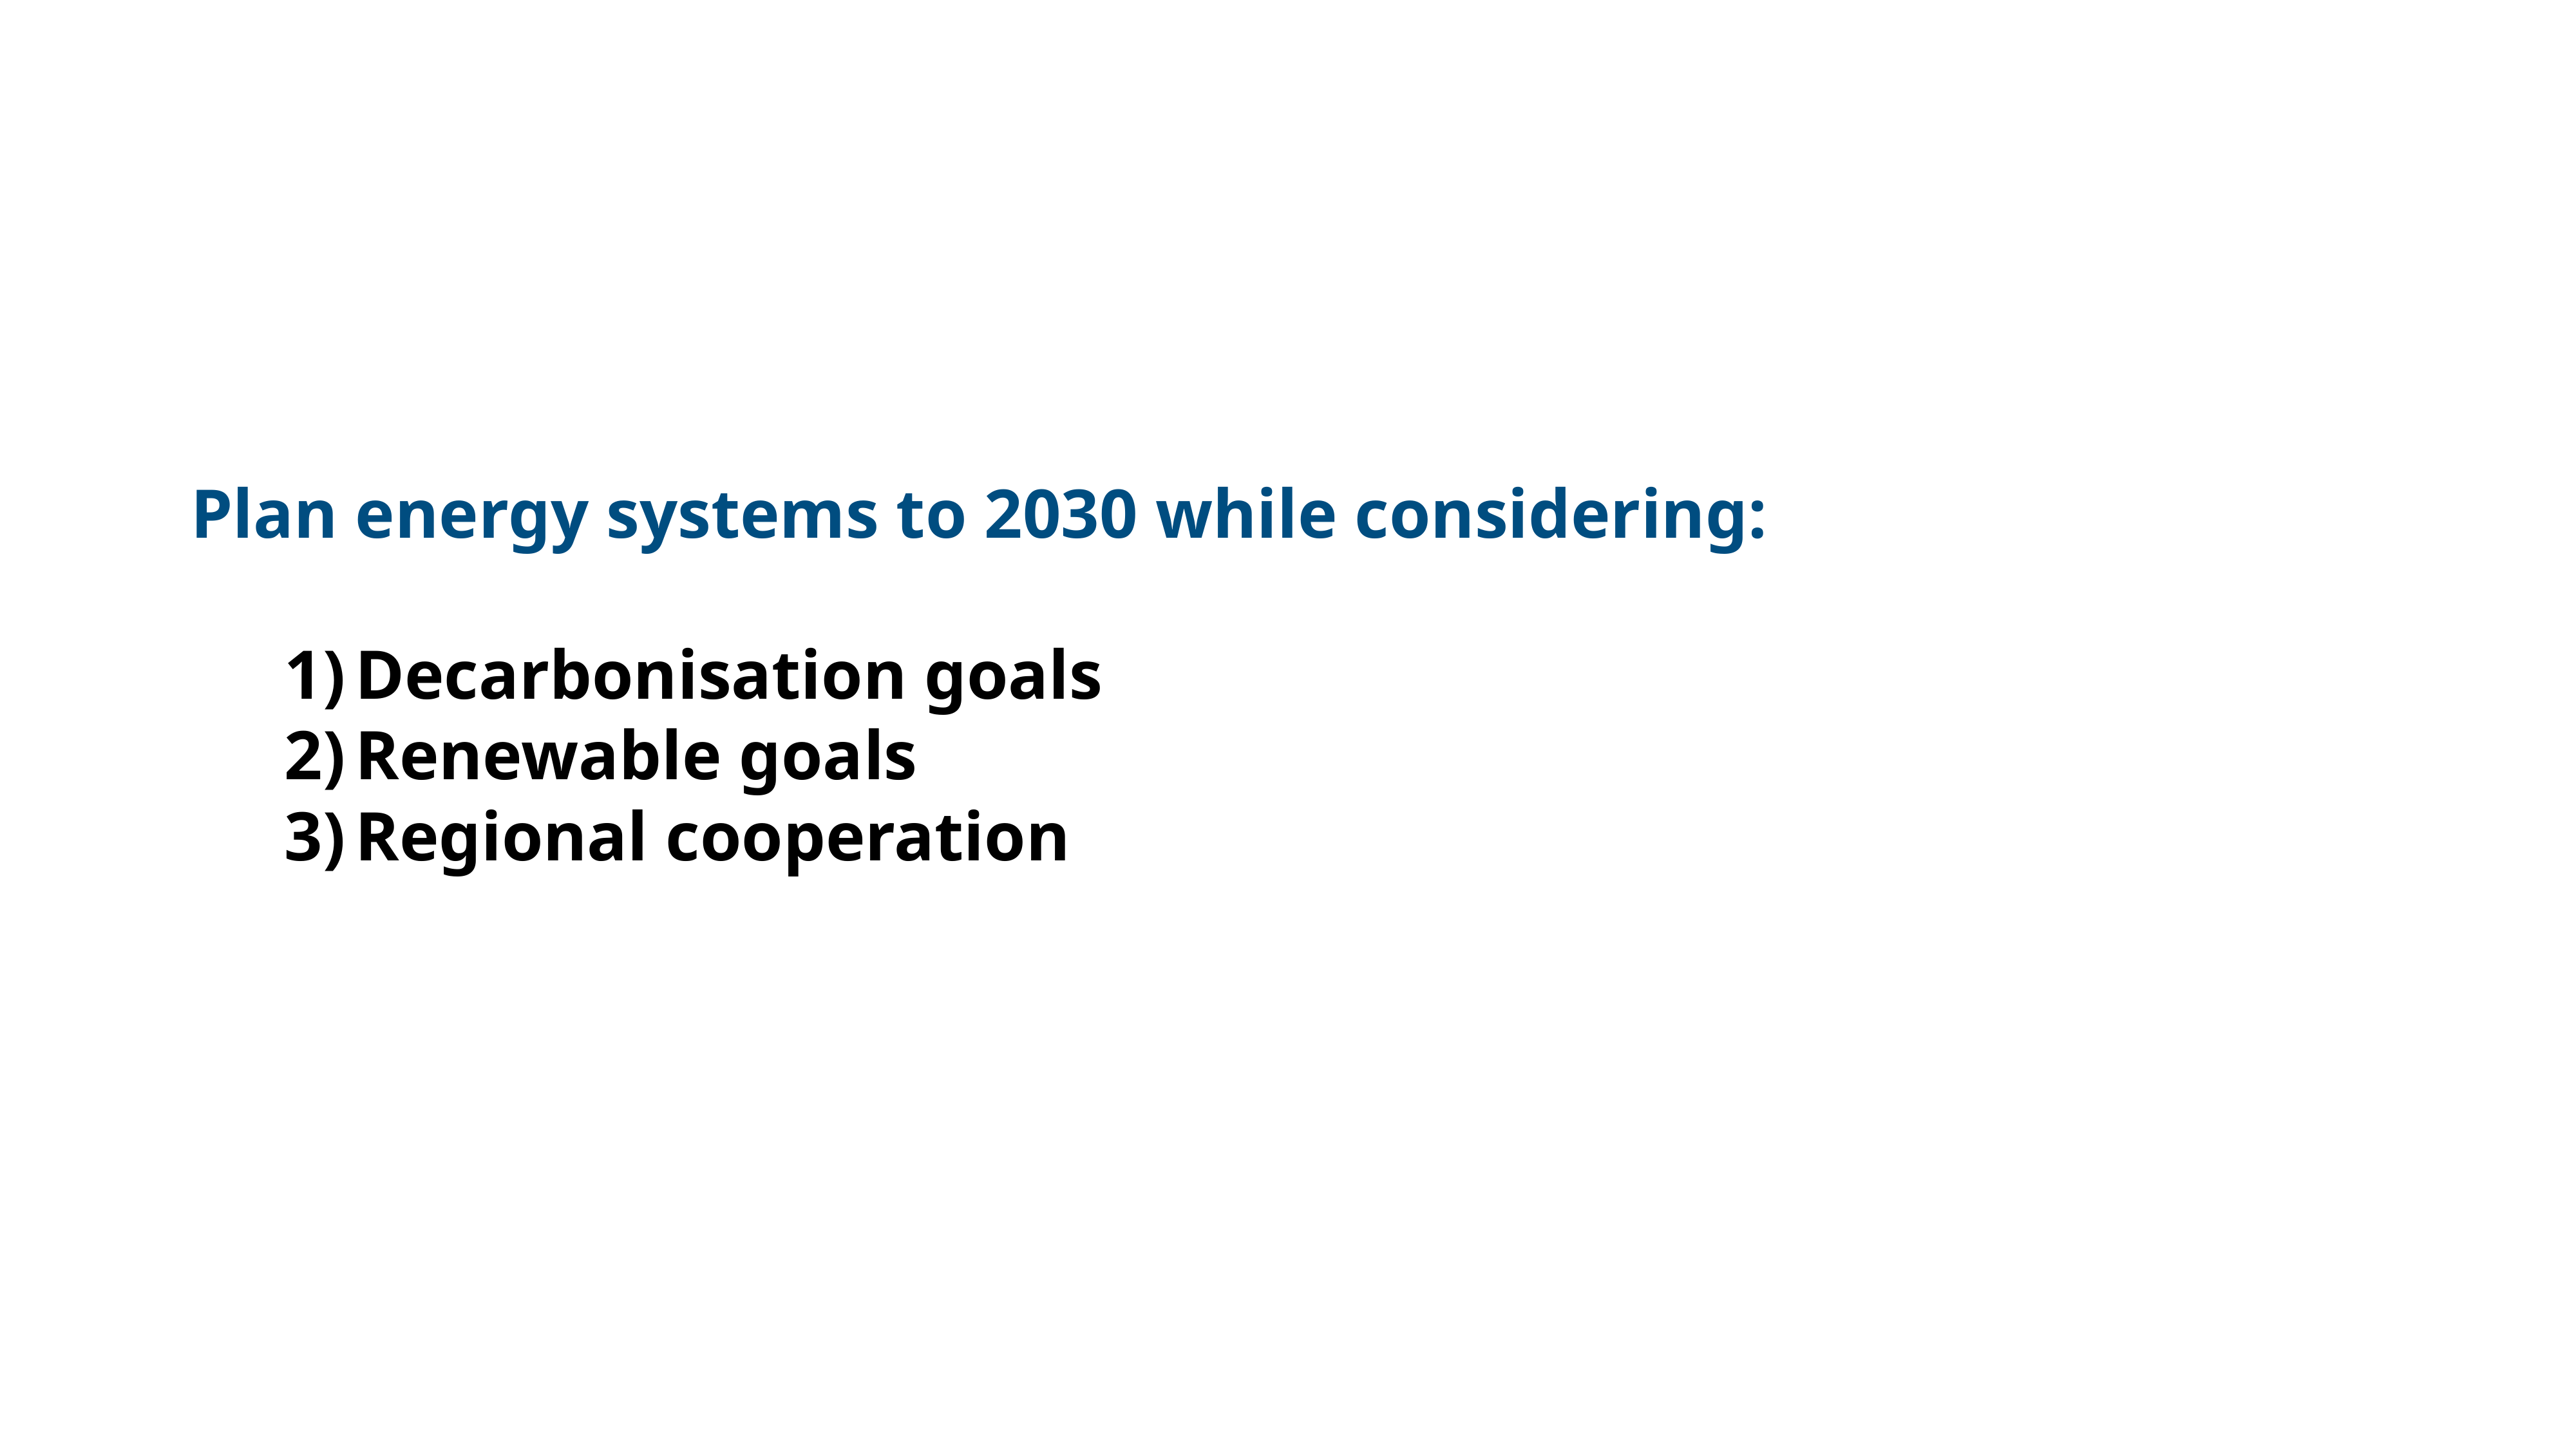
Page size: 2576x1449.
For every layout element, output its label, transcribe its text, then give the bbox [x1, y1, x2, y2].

text_box Plan energy systems to 2030 while considering: Decarbonisation goals Renewable goals Regional cooperation [185, 466, 2315, 983]
